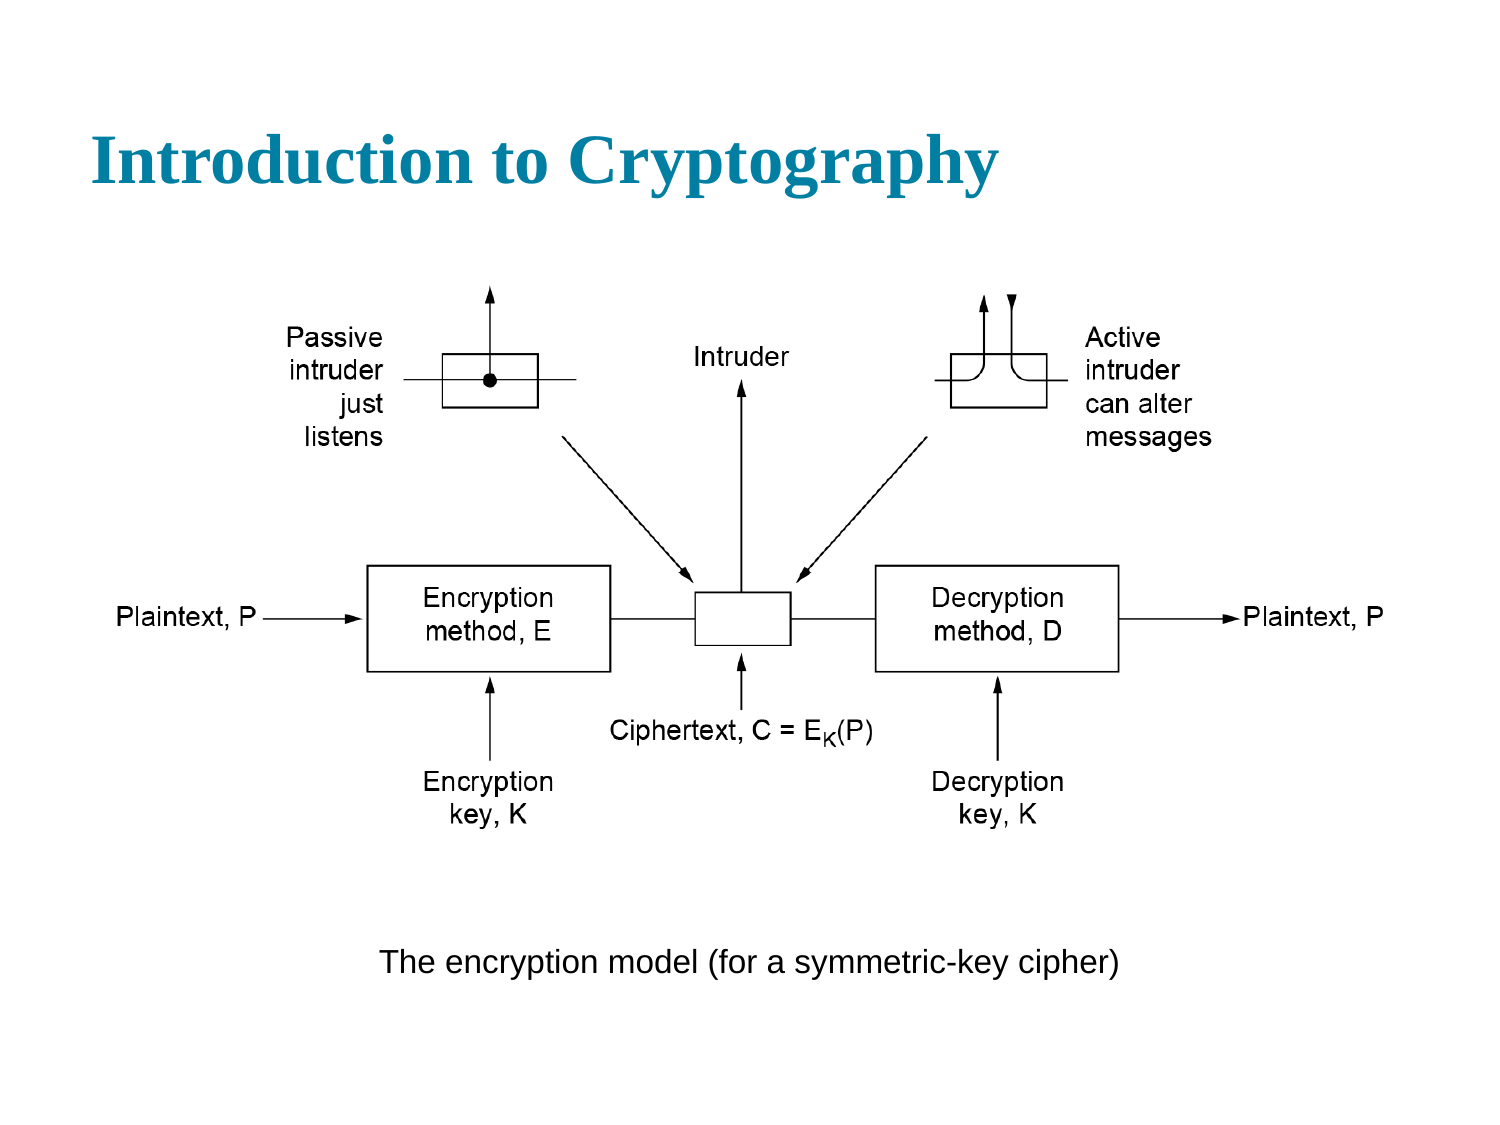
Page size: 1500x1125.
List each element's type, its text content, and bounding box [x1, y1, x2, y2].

picture [117, 285, 1383, 829]
title Introduction to Cryptography [75, 37, 1425, 213]
list The encryption model (for a symmetric-key cipher) [75, 902, 1425, 996]
